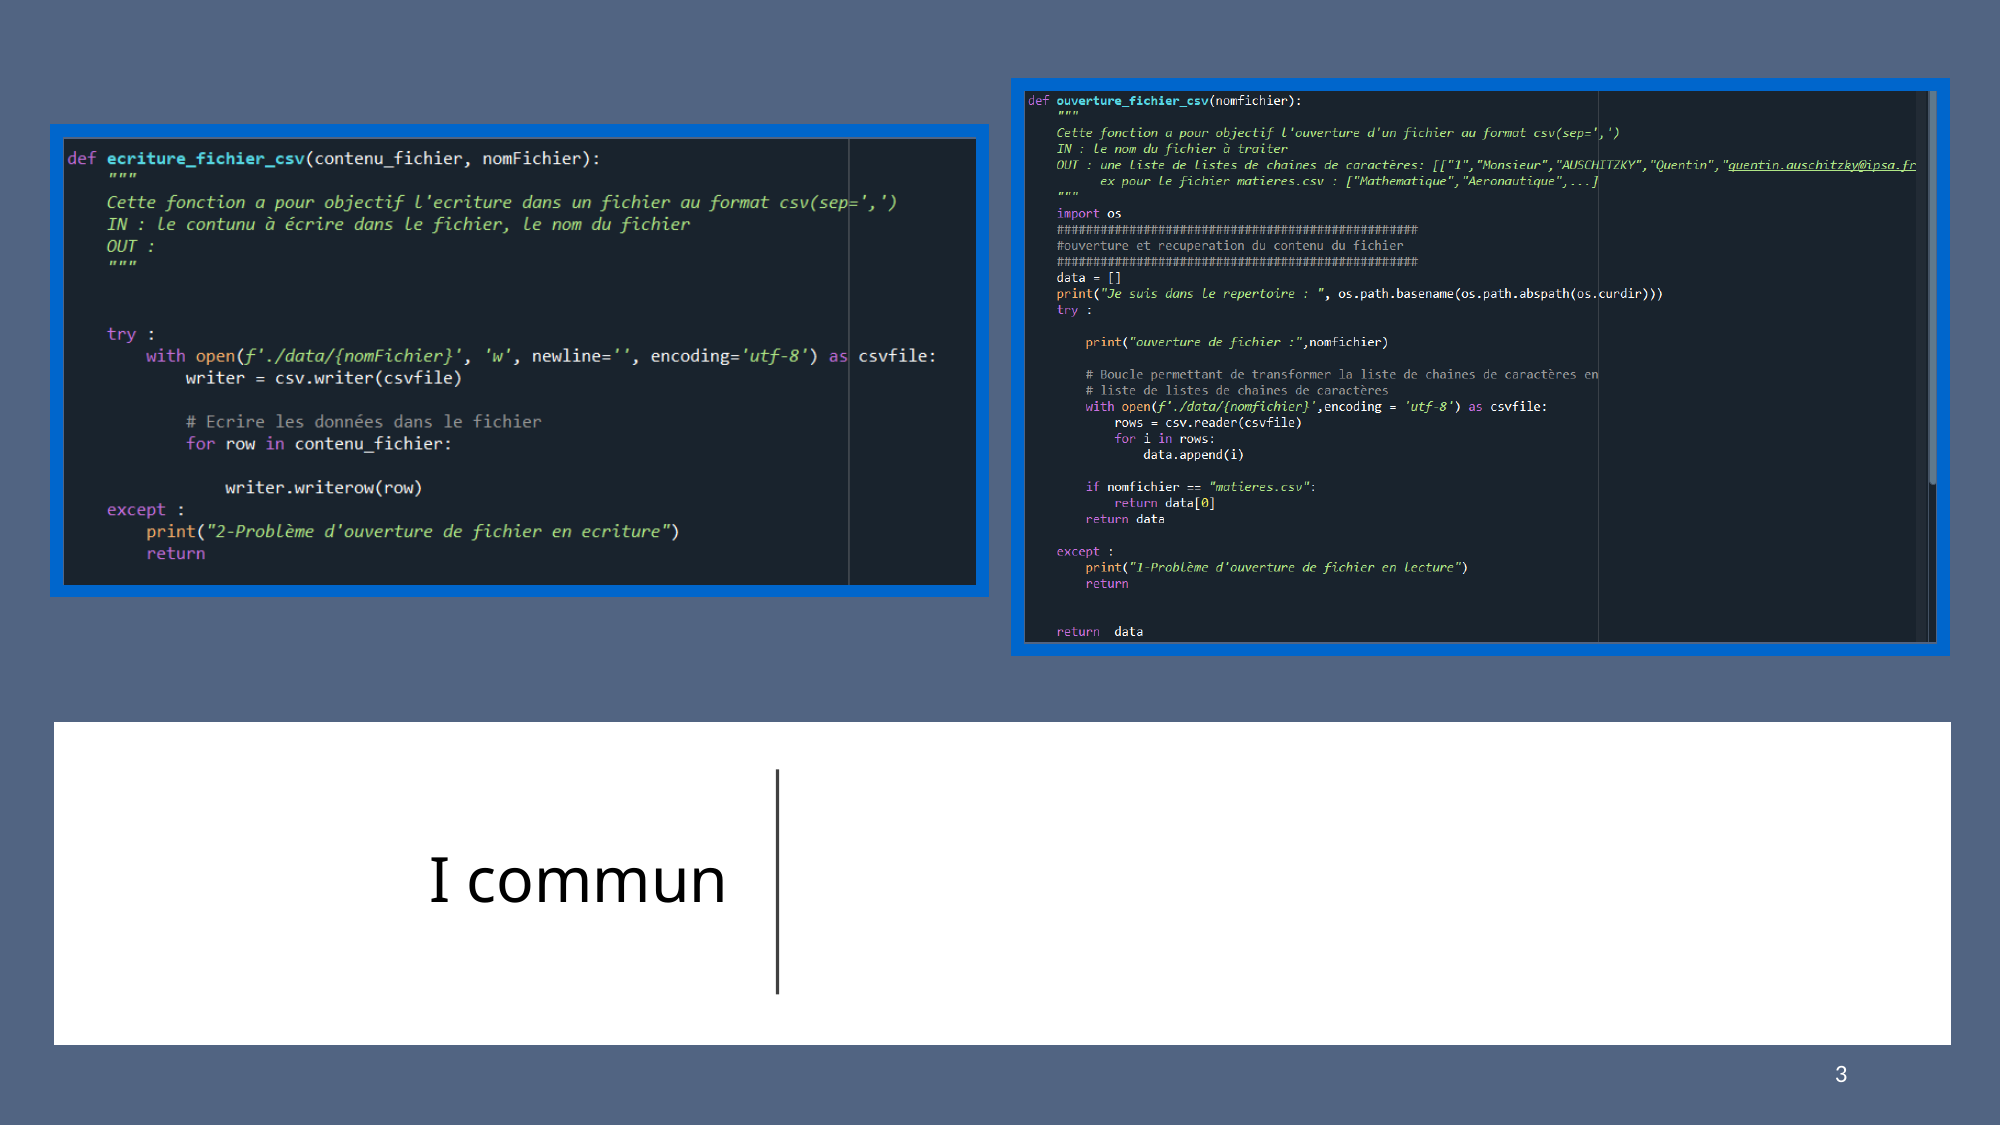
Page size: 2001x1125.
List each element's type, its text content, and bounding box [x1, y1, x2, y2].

text_box [1016, 84, 1944, 651]
text_box [63, 731, 1942, 1036]
title I commun [106, 757, 744, 1008]
slide_number 3 [1412, 1042, 1863, 1103]
picture [1025, 90, 1936, 642]
picture [64, 139, 977, 591]
text_box [55, 130, 983, 592]
